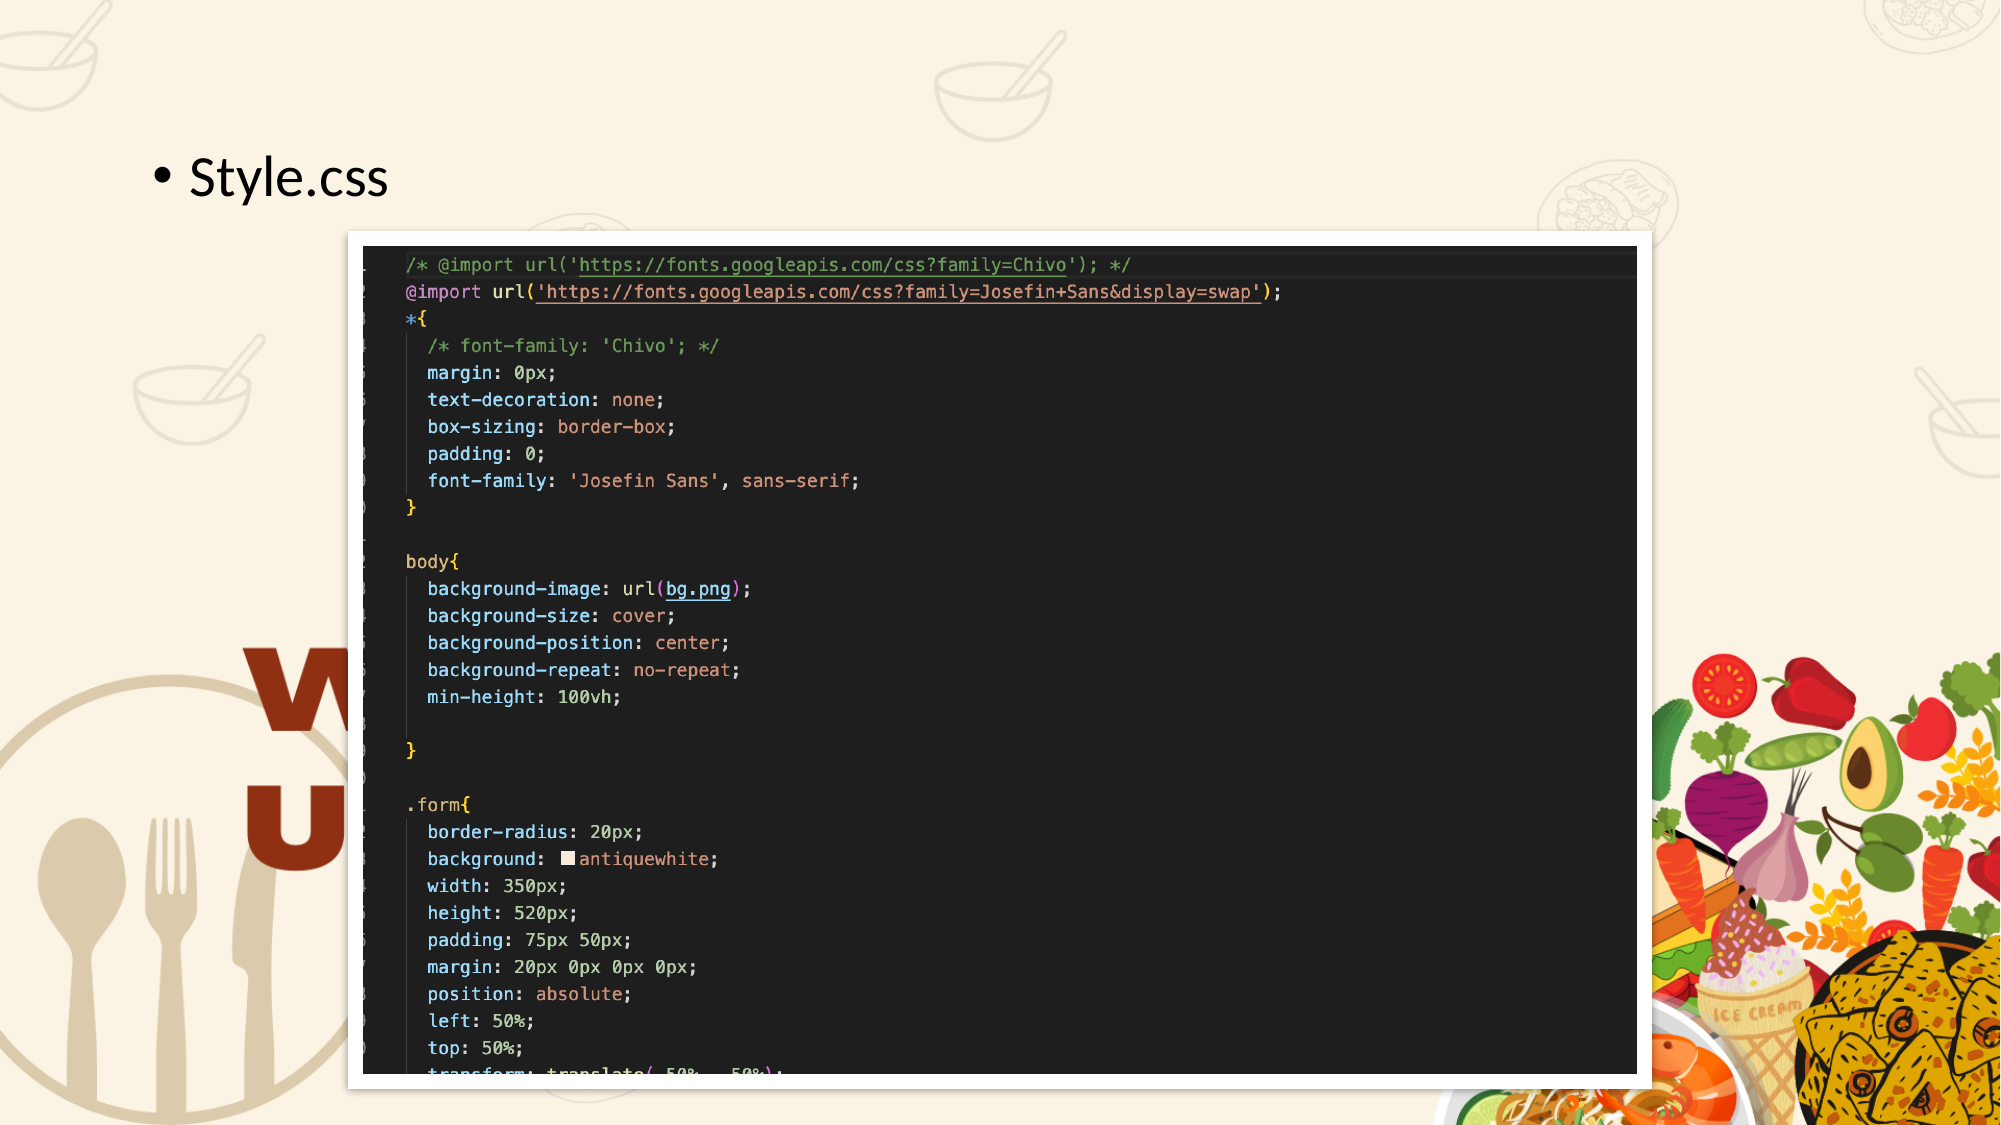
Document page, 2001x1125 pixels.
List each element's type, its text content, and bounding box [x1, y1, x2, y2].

picture [0, 0, 2001, 1125]
list Style.css [137, 139, 1863, 853]
